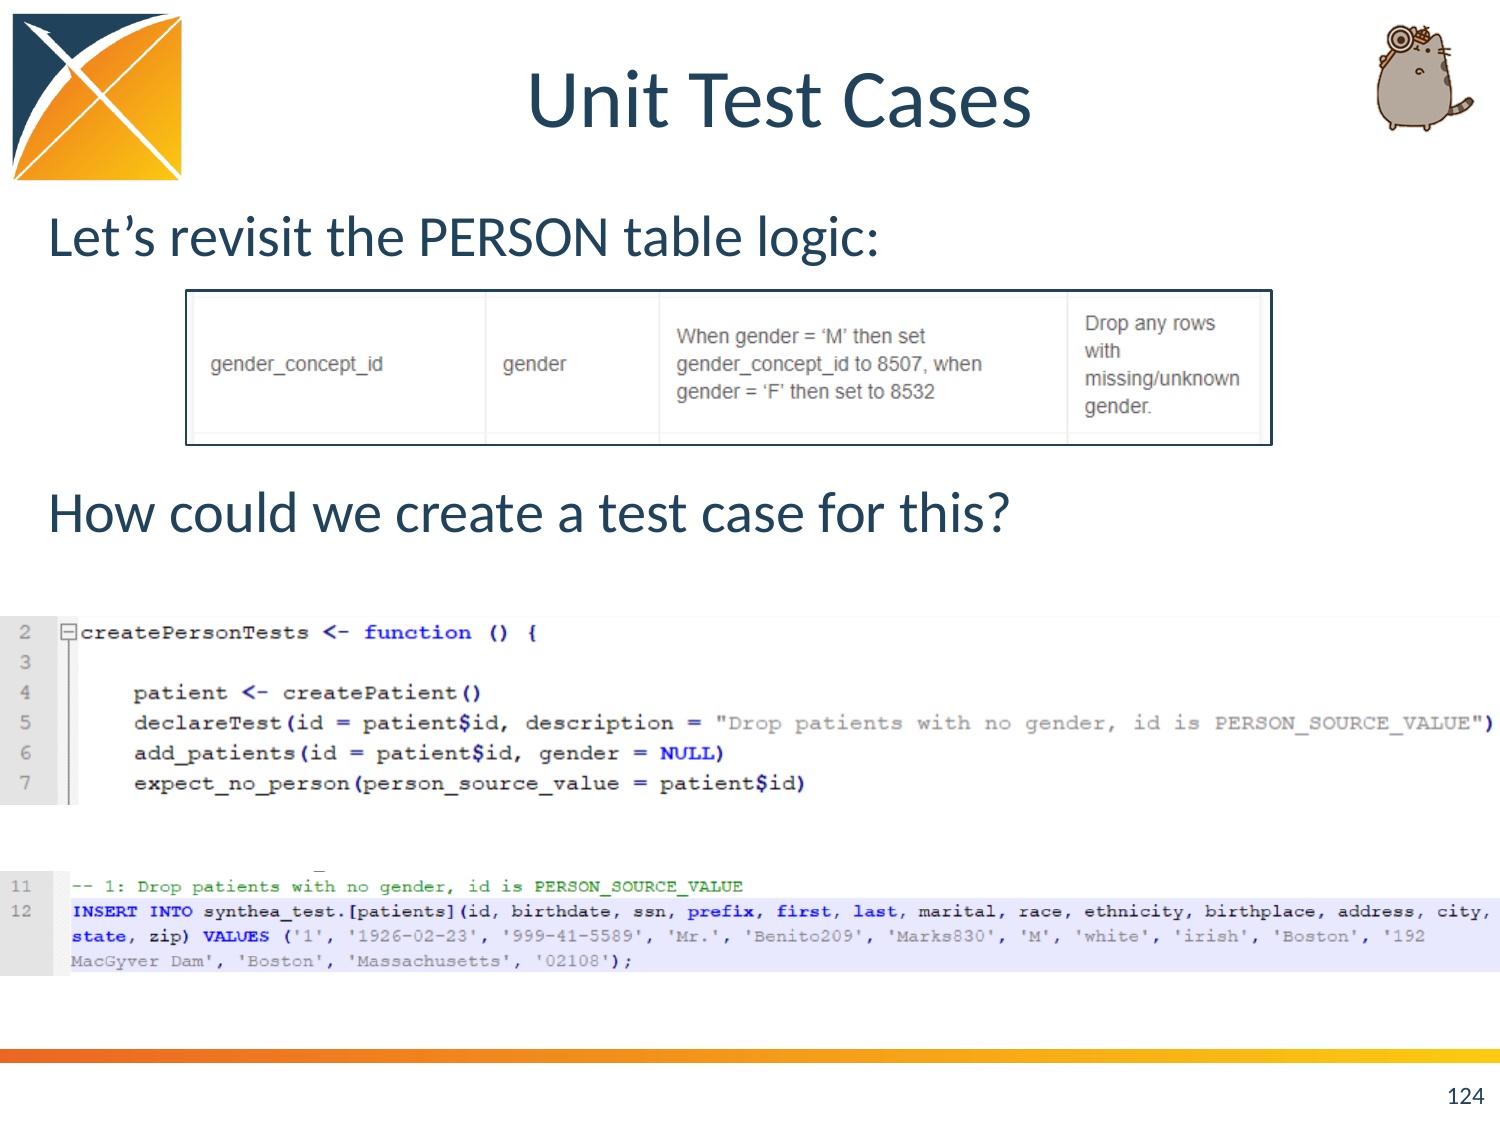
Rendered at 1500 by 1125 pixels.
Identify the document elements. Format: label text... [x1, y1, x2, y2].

picture [0, 616, 1500, 805]
picture [187, 291, 1271, 444]
slide_number 124 [1149, 1065, 1500, 1125]
text_box Let’s revisit the PERSON table logic: How could we create a test case for this? [33, 190, 1467, 614]
picture [0, 0, 206, 200]
picture [1337, 0, 1500, 160]
picture [0, 871, 1500, 976]
title Unit Test Cases [187, 24, 1333, 163]
